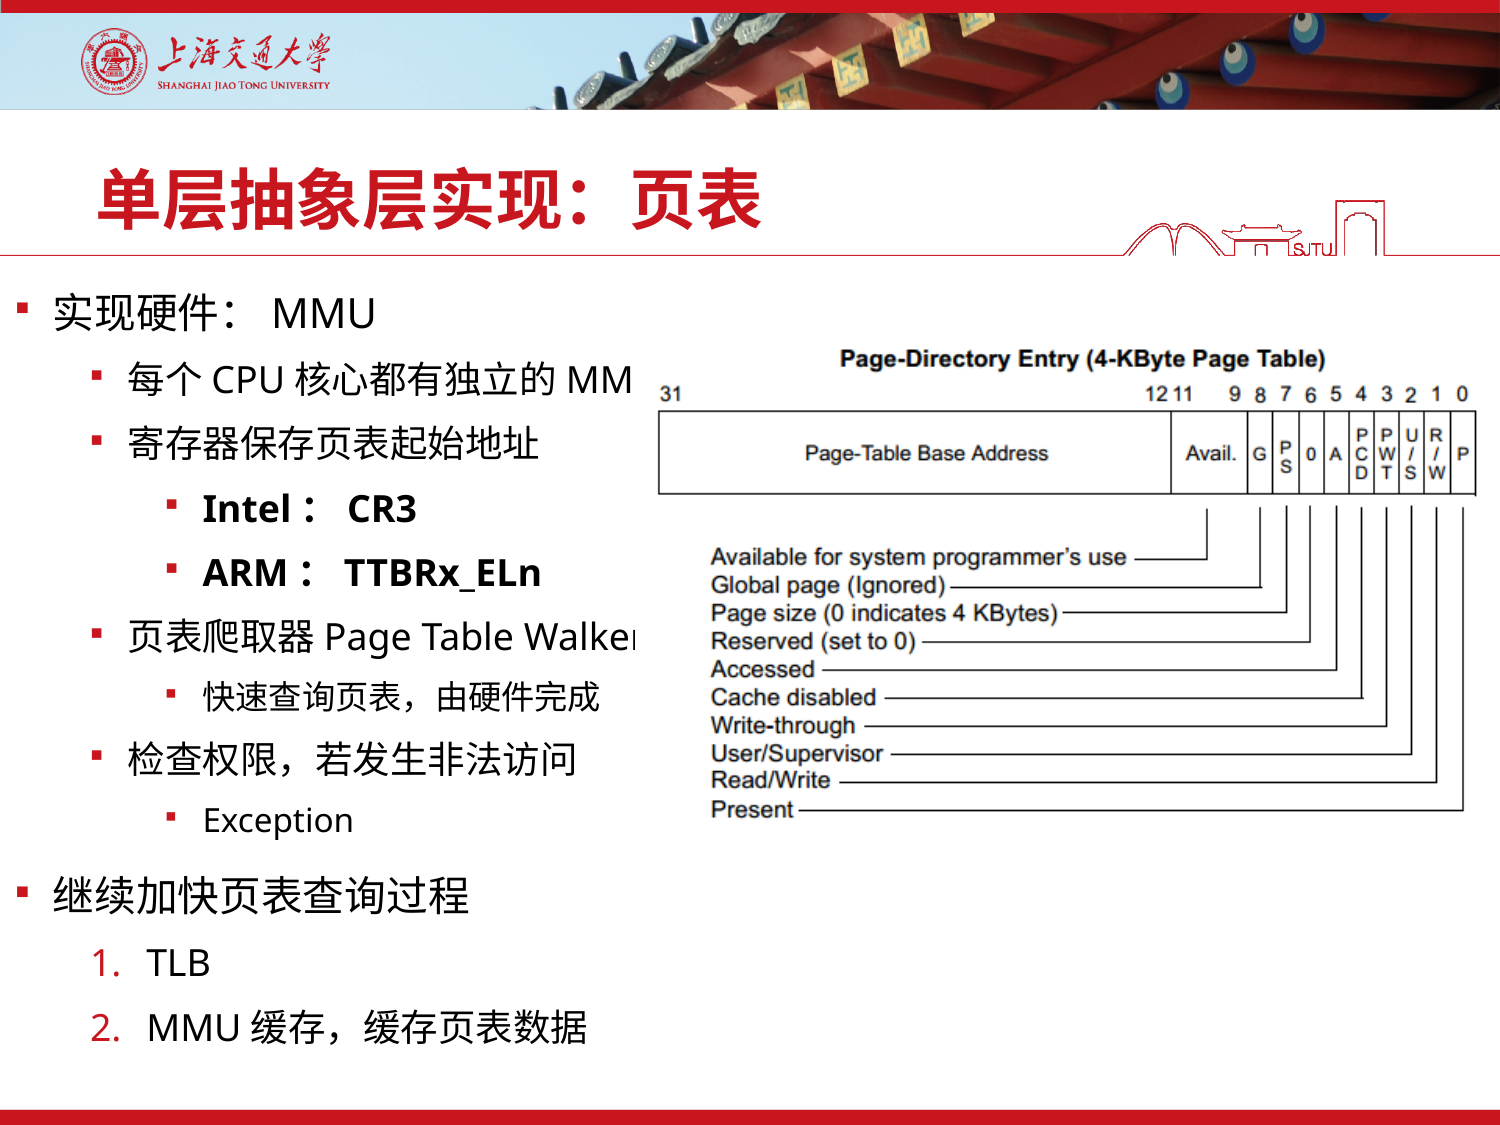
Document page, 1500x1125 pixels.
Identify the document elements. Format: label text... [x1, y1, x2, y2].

picture [0, 0, 1500, 110]
title 单层抽象层实现：页表 [81, 159, 1455, 254]
list 实现硬件：MMU 每个CPU核心都有独立的MMU 寄存器保存页表起始地址 Intel：CR3 ARM：TTBRx_ELn 页表爬取器Page Table Walker 快速查询页表，由硬件完成 检查权限，若发生非法访问 Exception 继续加快页表查询过程 TLB MMU缓存，缓存页表数据 [0, 268, 1374, 1077]
picture [0, 200, 1500, 256]
picture [635, 328, 1500, 835]
